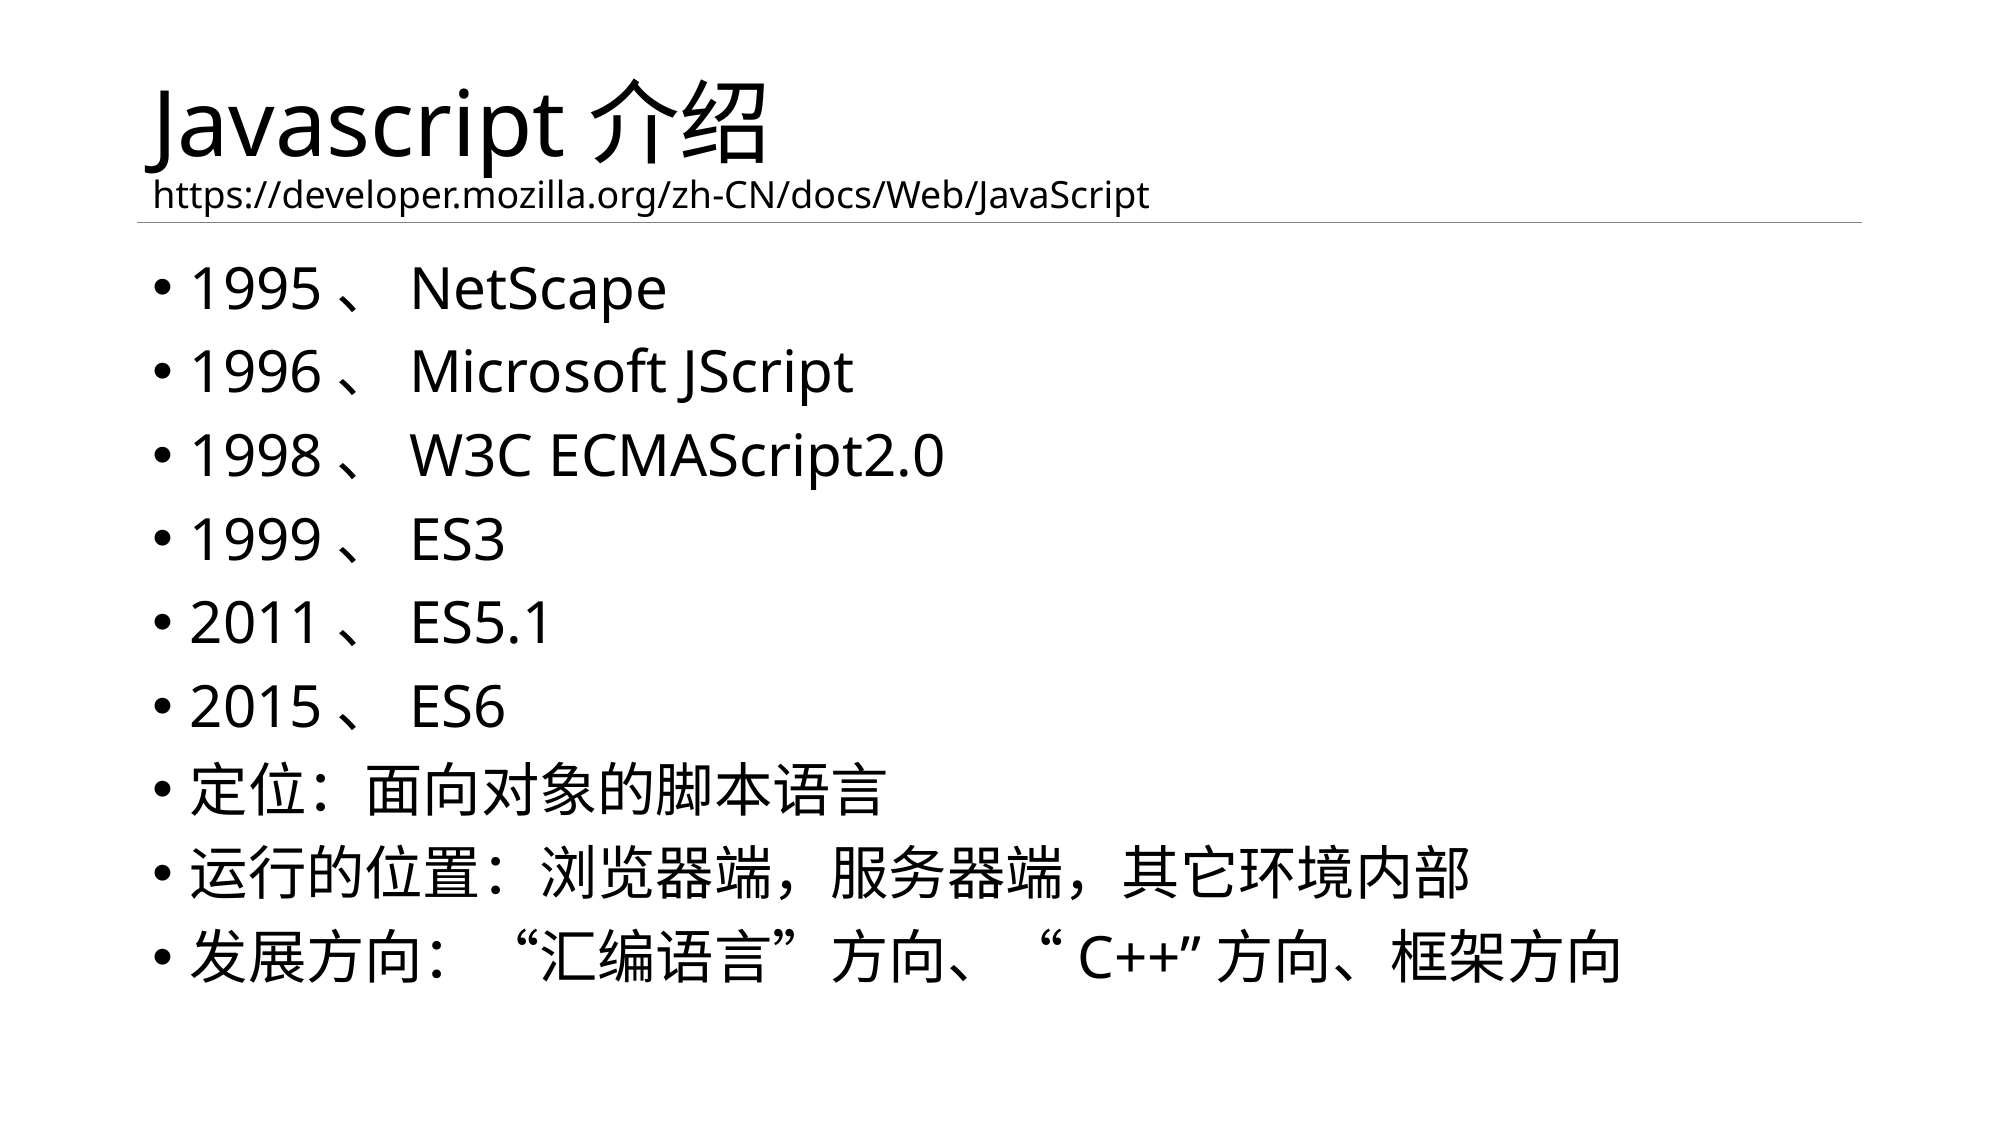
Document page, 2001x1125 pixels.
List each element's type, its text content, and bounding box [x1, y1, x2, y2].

list 1995、NetScape 1996、Microsoft JScript 1998、W3C ECMAScript2.0 1999、ES3 2011、ES5.1 2015、ES6 定位：面向对象的脚本语言 运行的位置：浏览器端，服务器端，其它环境内部 发展方向：“汇编语言”方向、“C++”方向、框架方向 [137, 252, 1863, 1014]
title Javascript介绍 https://developer.mozilla.org/zh-CN/docs/Web/JavaScript [137, 41, 1863, 252]
